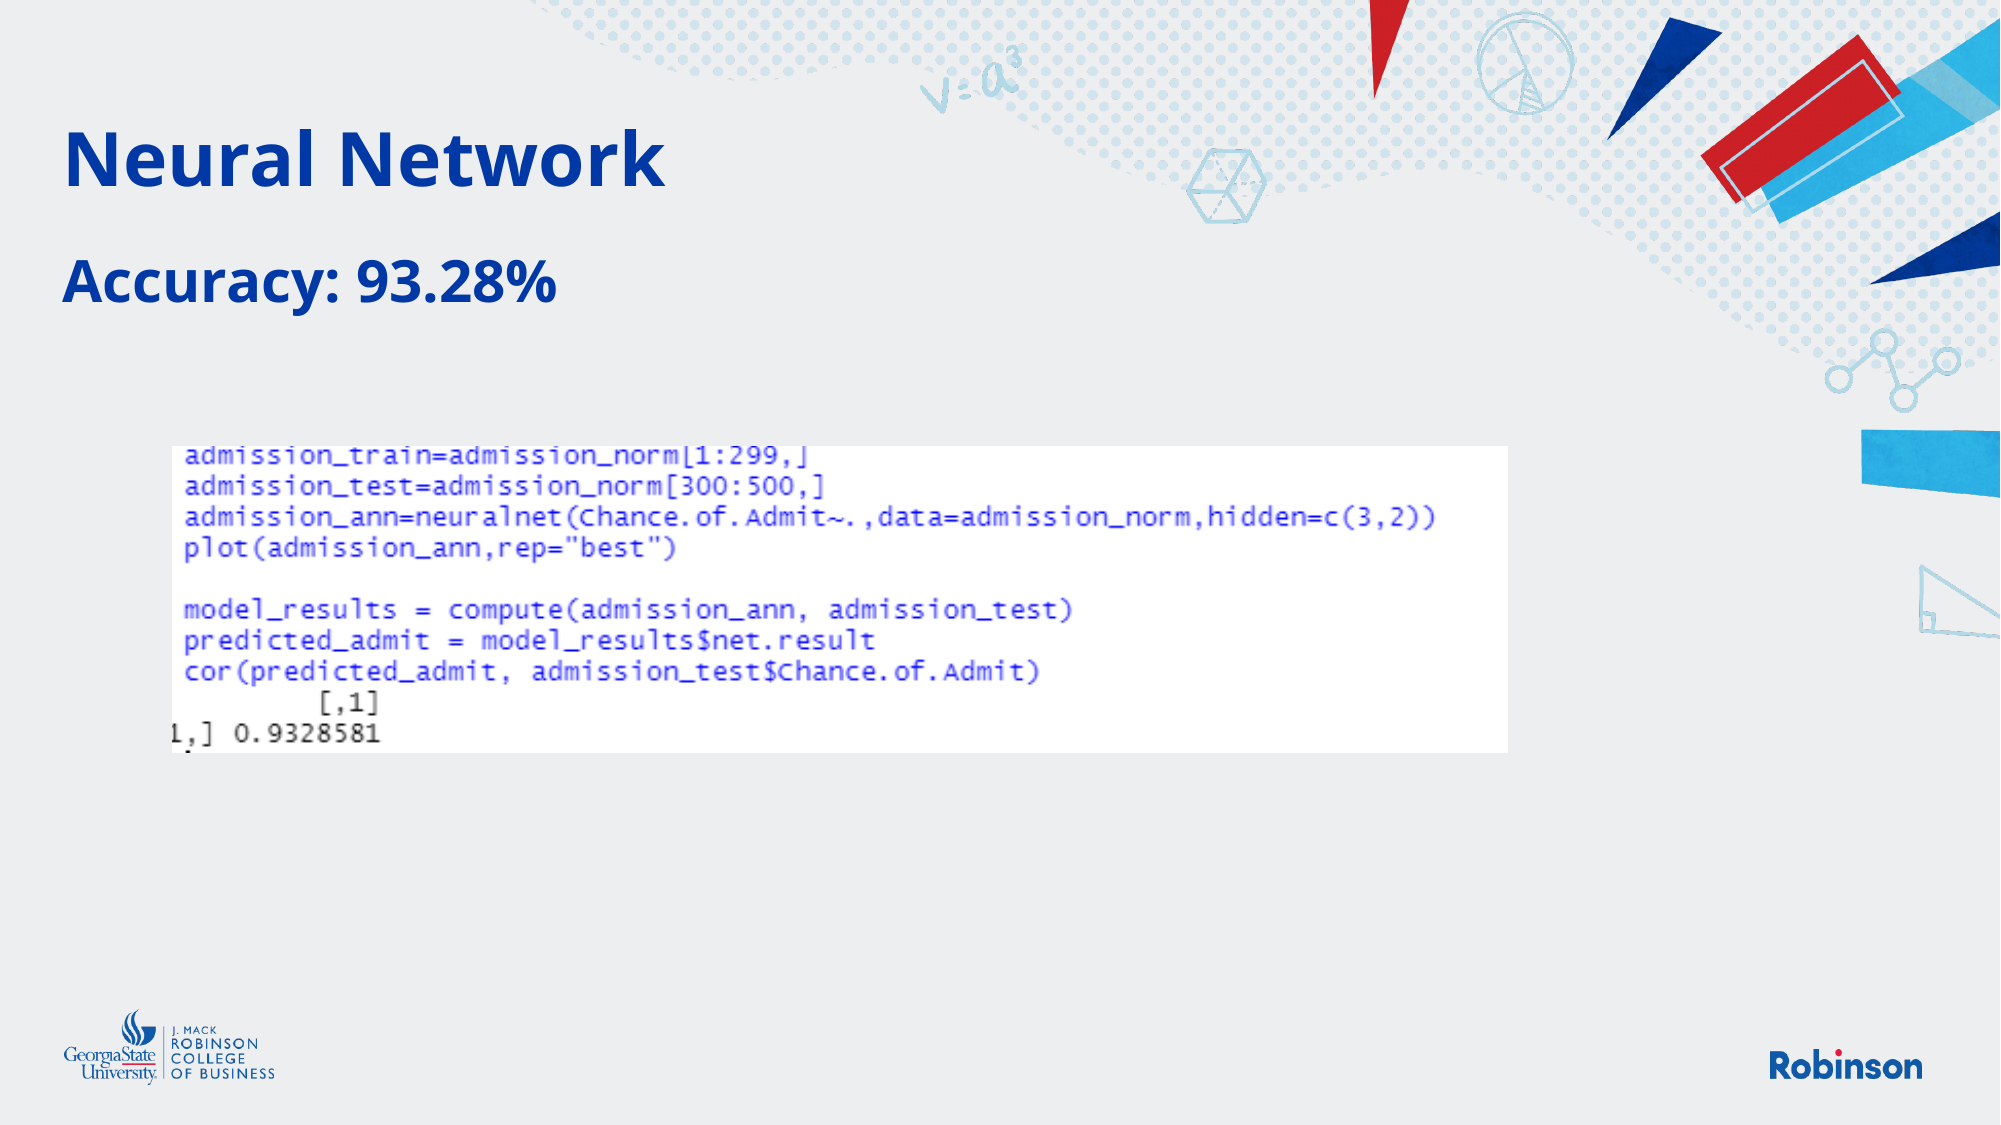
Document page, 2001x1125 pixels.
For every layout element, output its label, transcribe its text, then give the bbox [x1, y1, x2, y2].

picture [0, 0, 2000, 1125]
title Neural Network [62, 121, 1938, 203]
text_box Accuracy: 93.28% [62, 251, 1938, 315]
